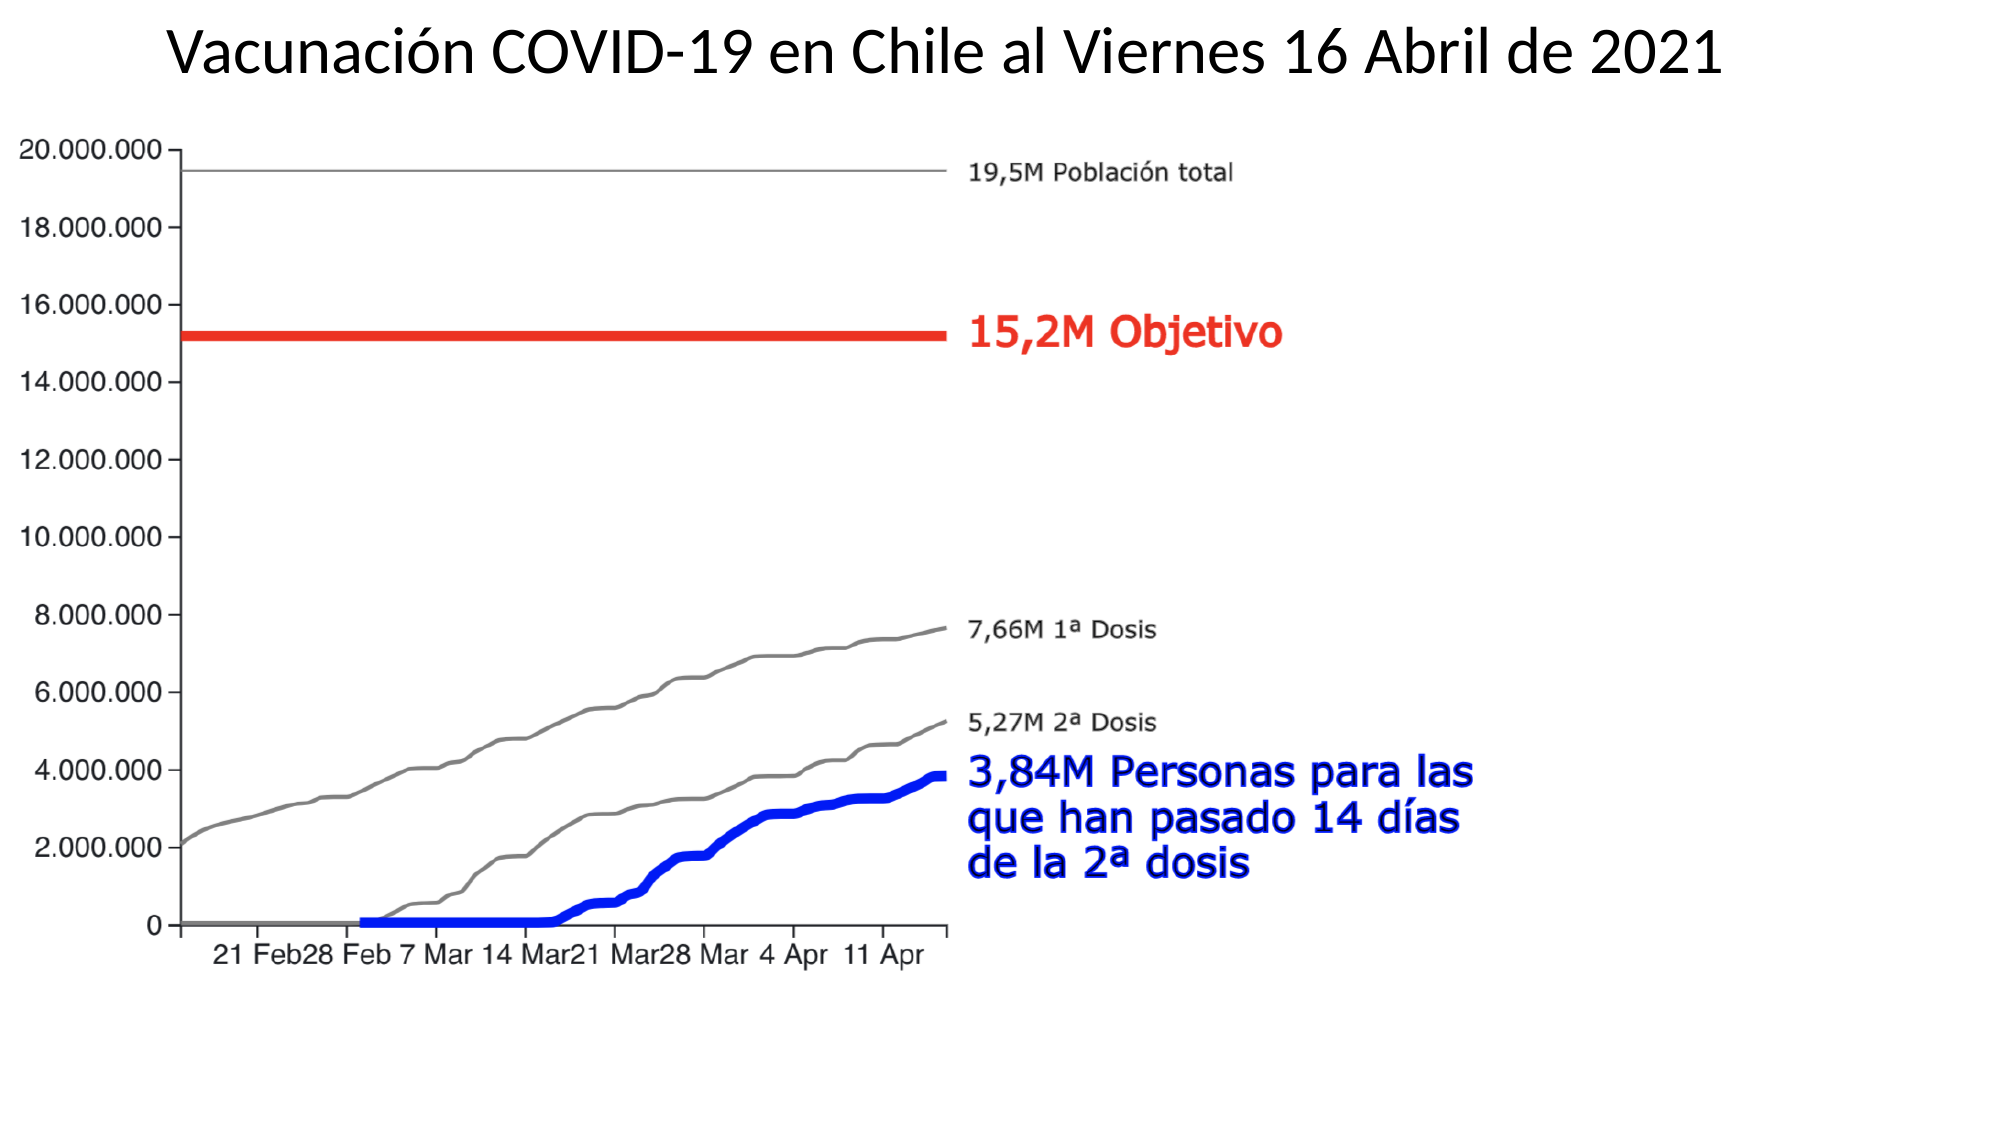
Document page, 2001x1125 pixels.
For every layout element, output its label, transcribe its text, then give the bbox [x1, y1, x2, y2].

picture [0, 119, 2000, 1006]
text_box Vacunación COVID-19 en Chile al Viernes 16 Abril de 2021 [152, 0, 1741, 95]
